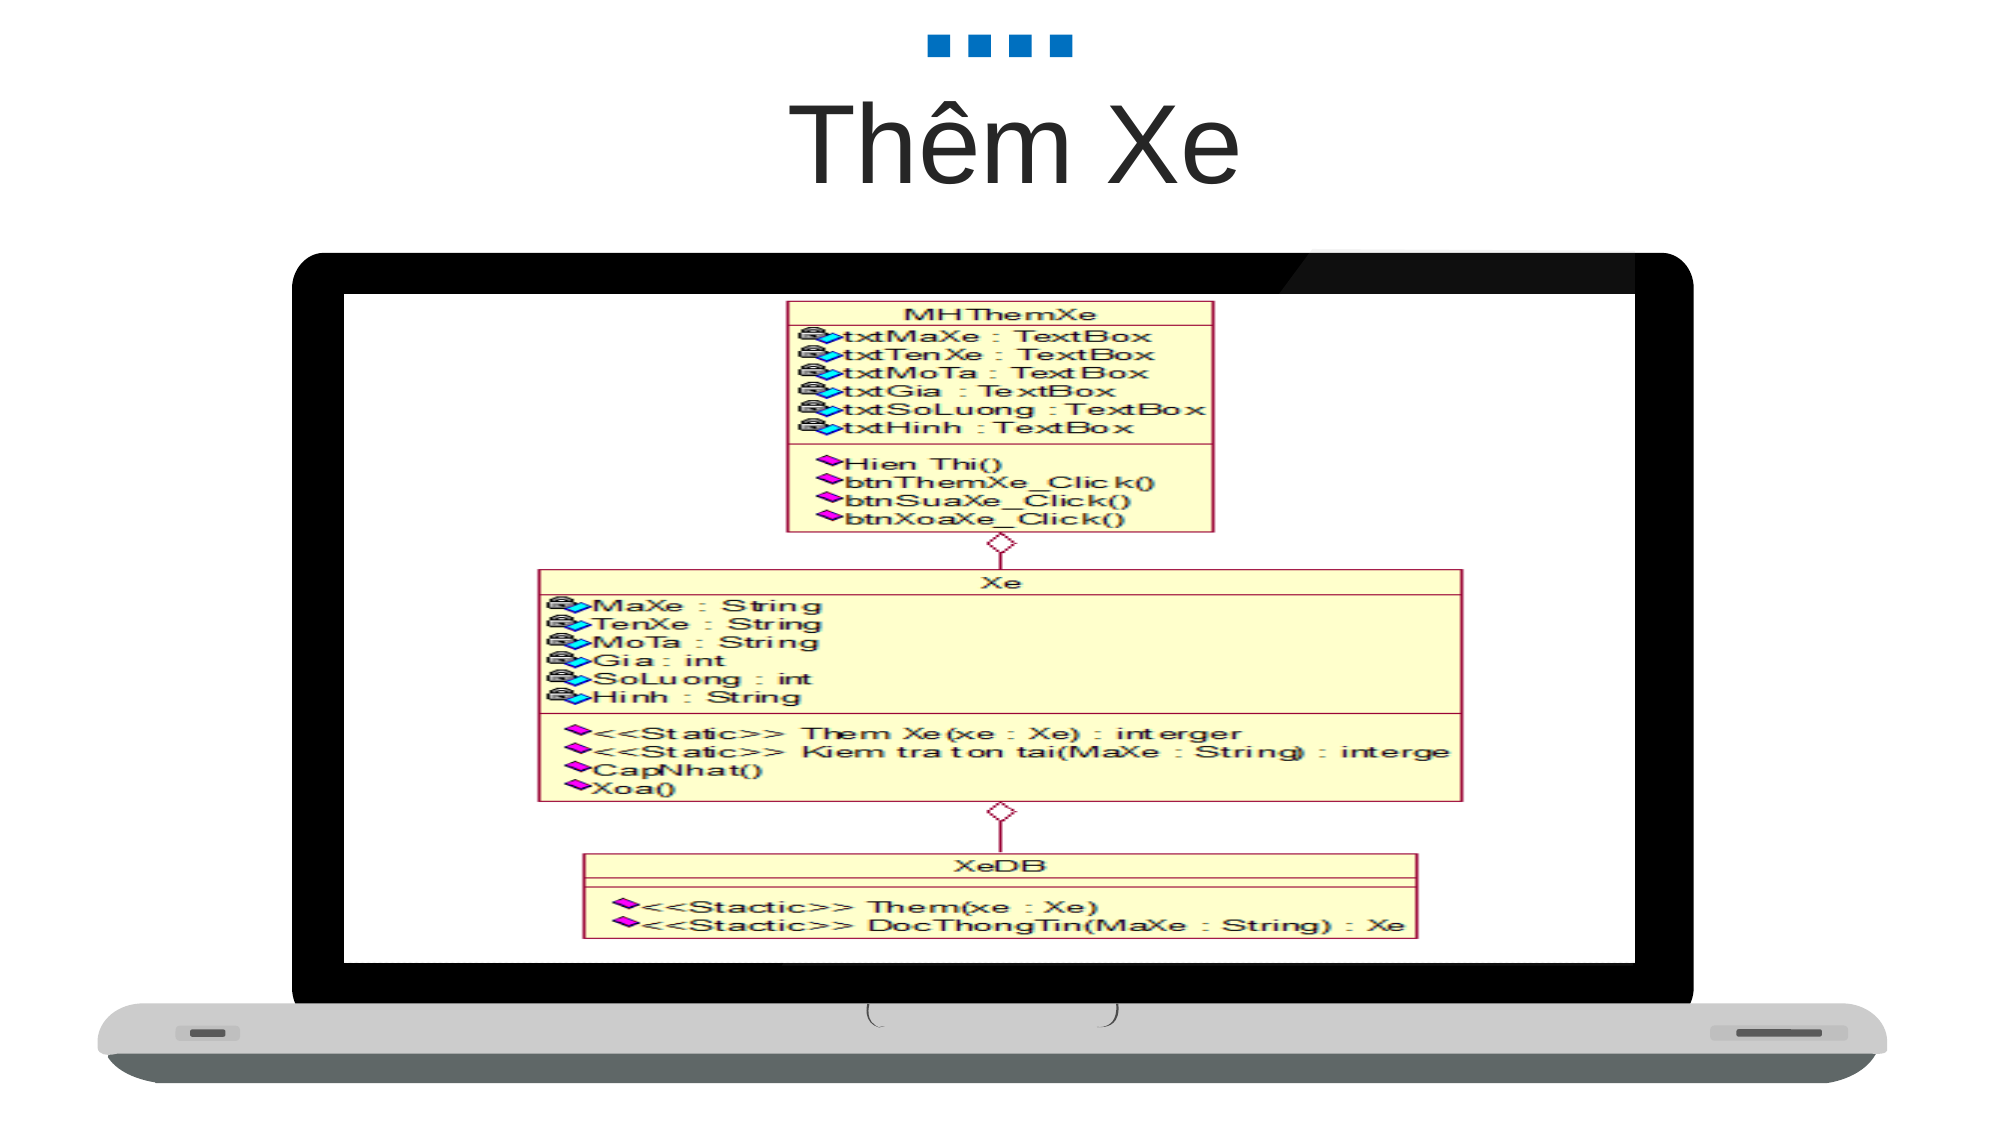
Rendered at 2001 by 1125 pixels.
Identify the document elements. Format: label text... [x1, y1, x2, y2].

list Thêm Xe [53, 65, 1978, 230]
picture [344, 294, 1635, 963]
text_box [89, 246, 1892, 1086]
